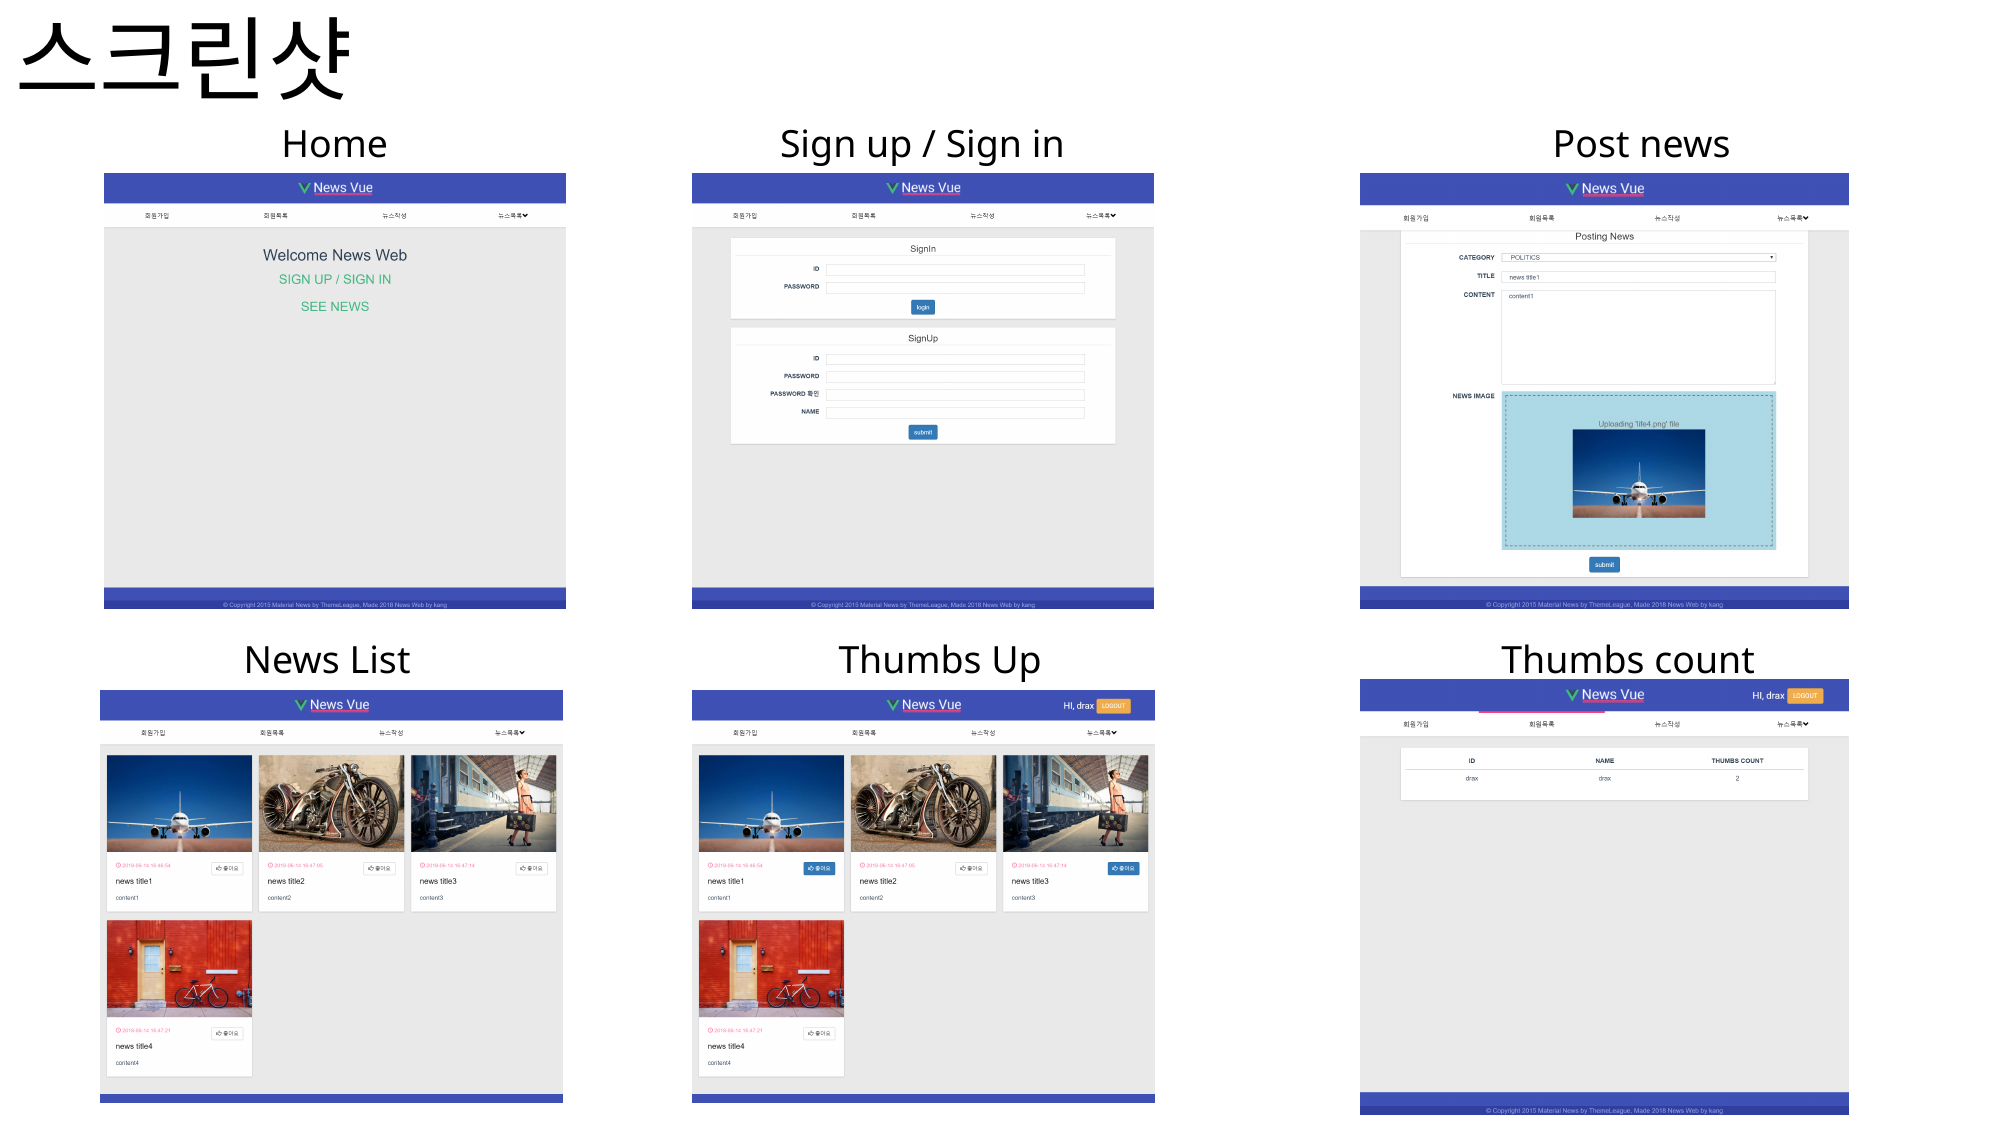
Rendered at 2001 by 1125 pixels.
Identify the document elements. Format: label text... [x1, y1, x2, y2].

text_box Home [266, 112, 403, 173]
picture [104, 173, 566, 609]
text_box Thumbs count [1486, 628, 1771, 679]
title 스크린샷 [0, 0, 423, 128]
text_box Thumbs Up [823, 628, 1057, 689]
picture [1360, 173, 1849, 609]
text_box Sign up / Sign in [765, 112, 1081, 173]
text_box News List [228, 628, 426, 689]
picture [1360, 679, 1849, 1115]
picture [692, 173, 1154, 609]
picture [100, 690, 563, 1103]
picture [692, 690, 1155, 1103]
text_box Post news [1538, 112, 1746, 173]
